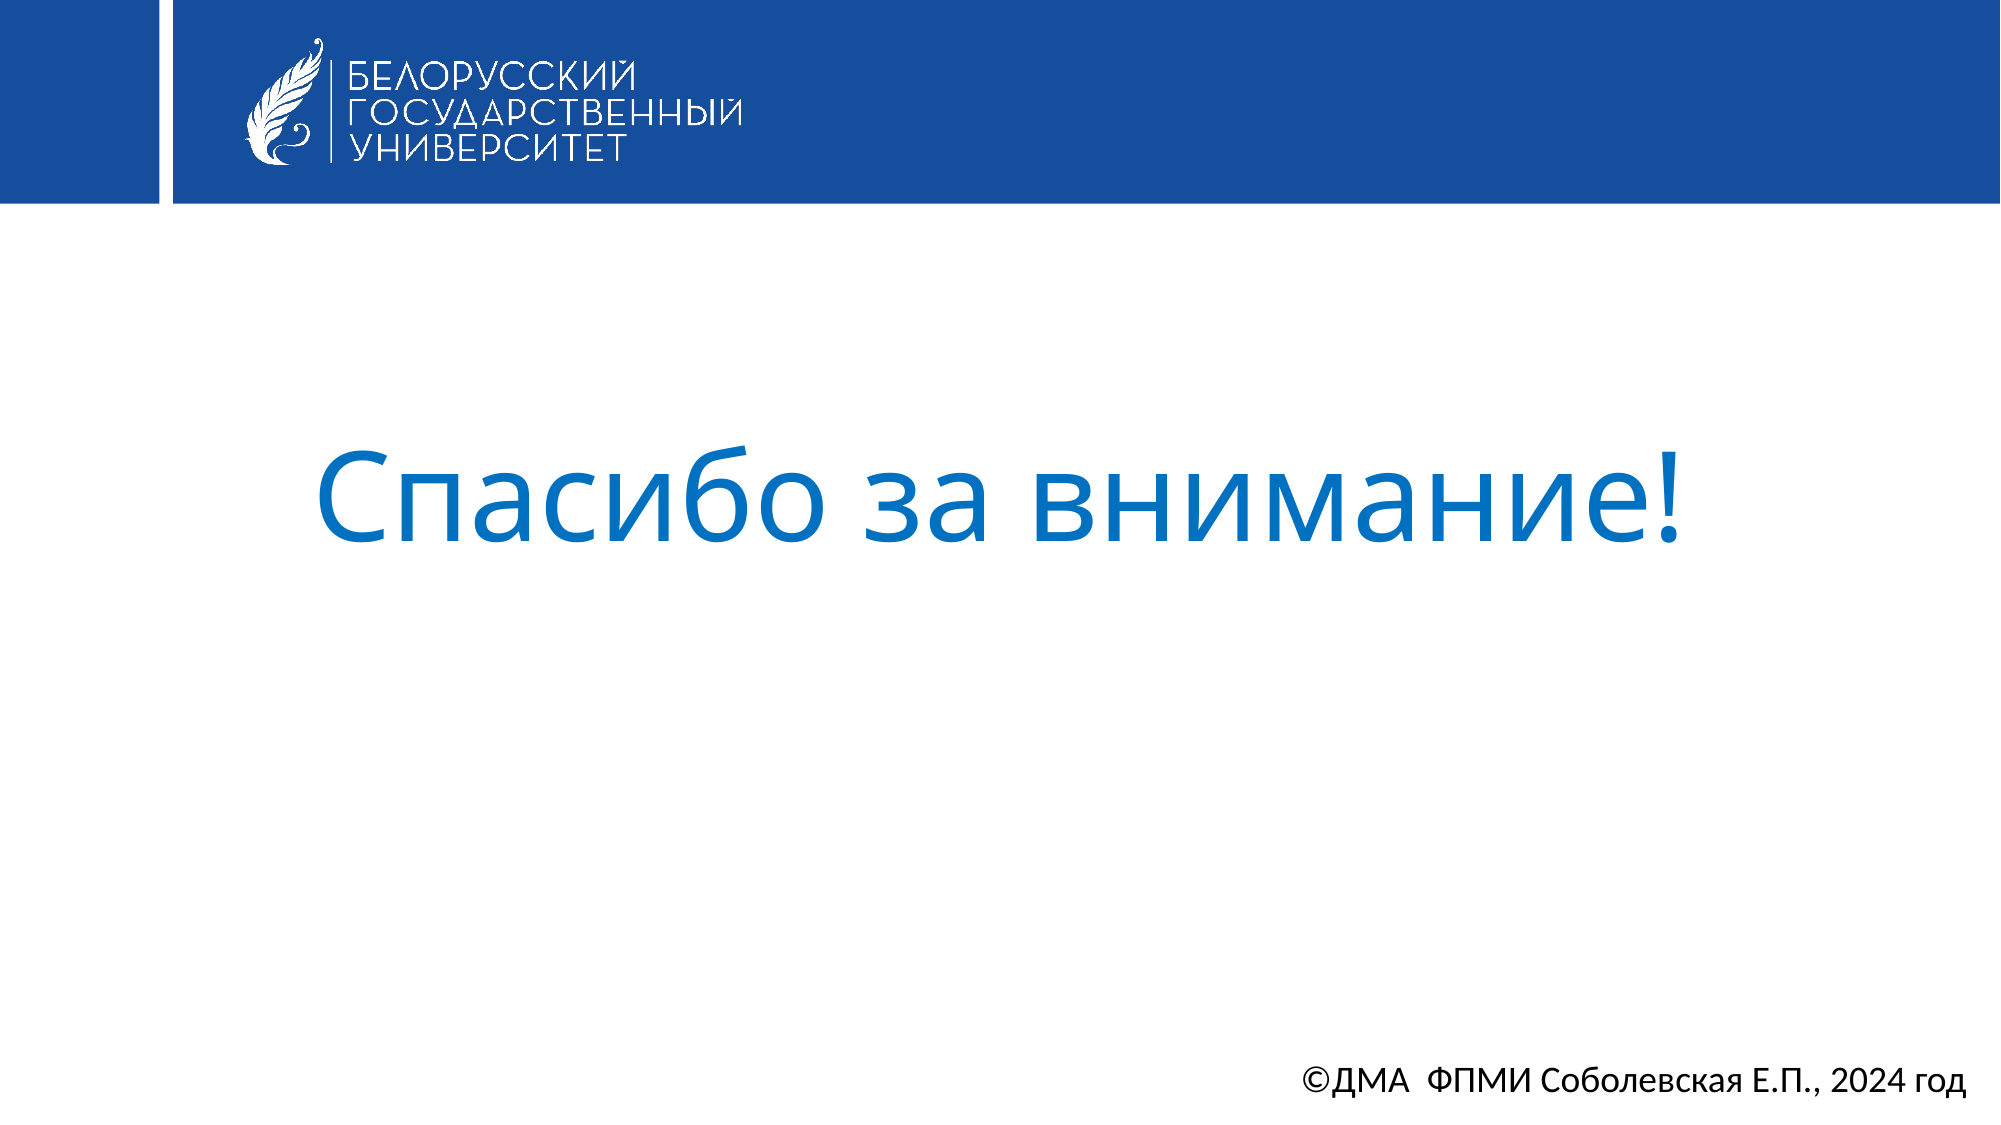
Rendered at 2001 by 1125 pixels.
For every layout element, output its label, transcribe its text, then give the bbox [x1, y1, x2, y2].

title Спасибо за внимание! [249, 317, 1750, 576]
text_box ©ДМА ФПМИ Соболевская Е.П., 2024 год [1285, 1047, 1983, 1108]
text_box [0, 0, 160, 205]
text_box [172, 0, 2000, 205]
picture [243, 38, 741, 165]
